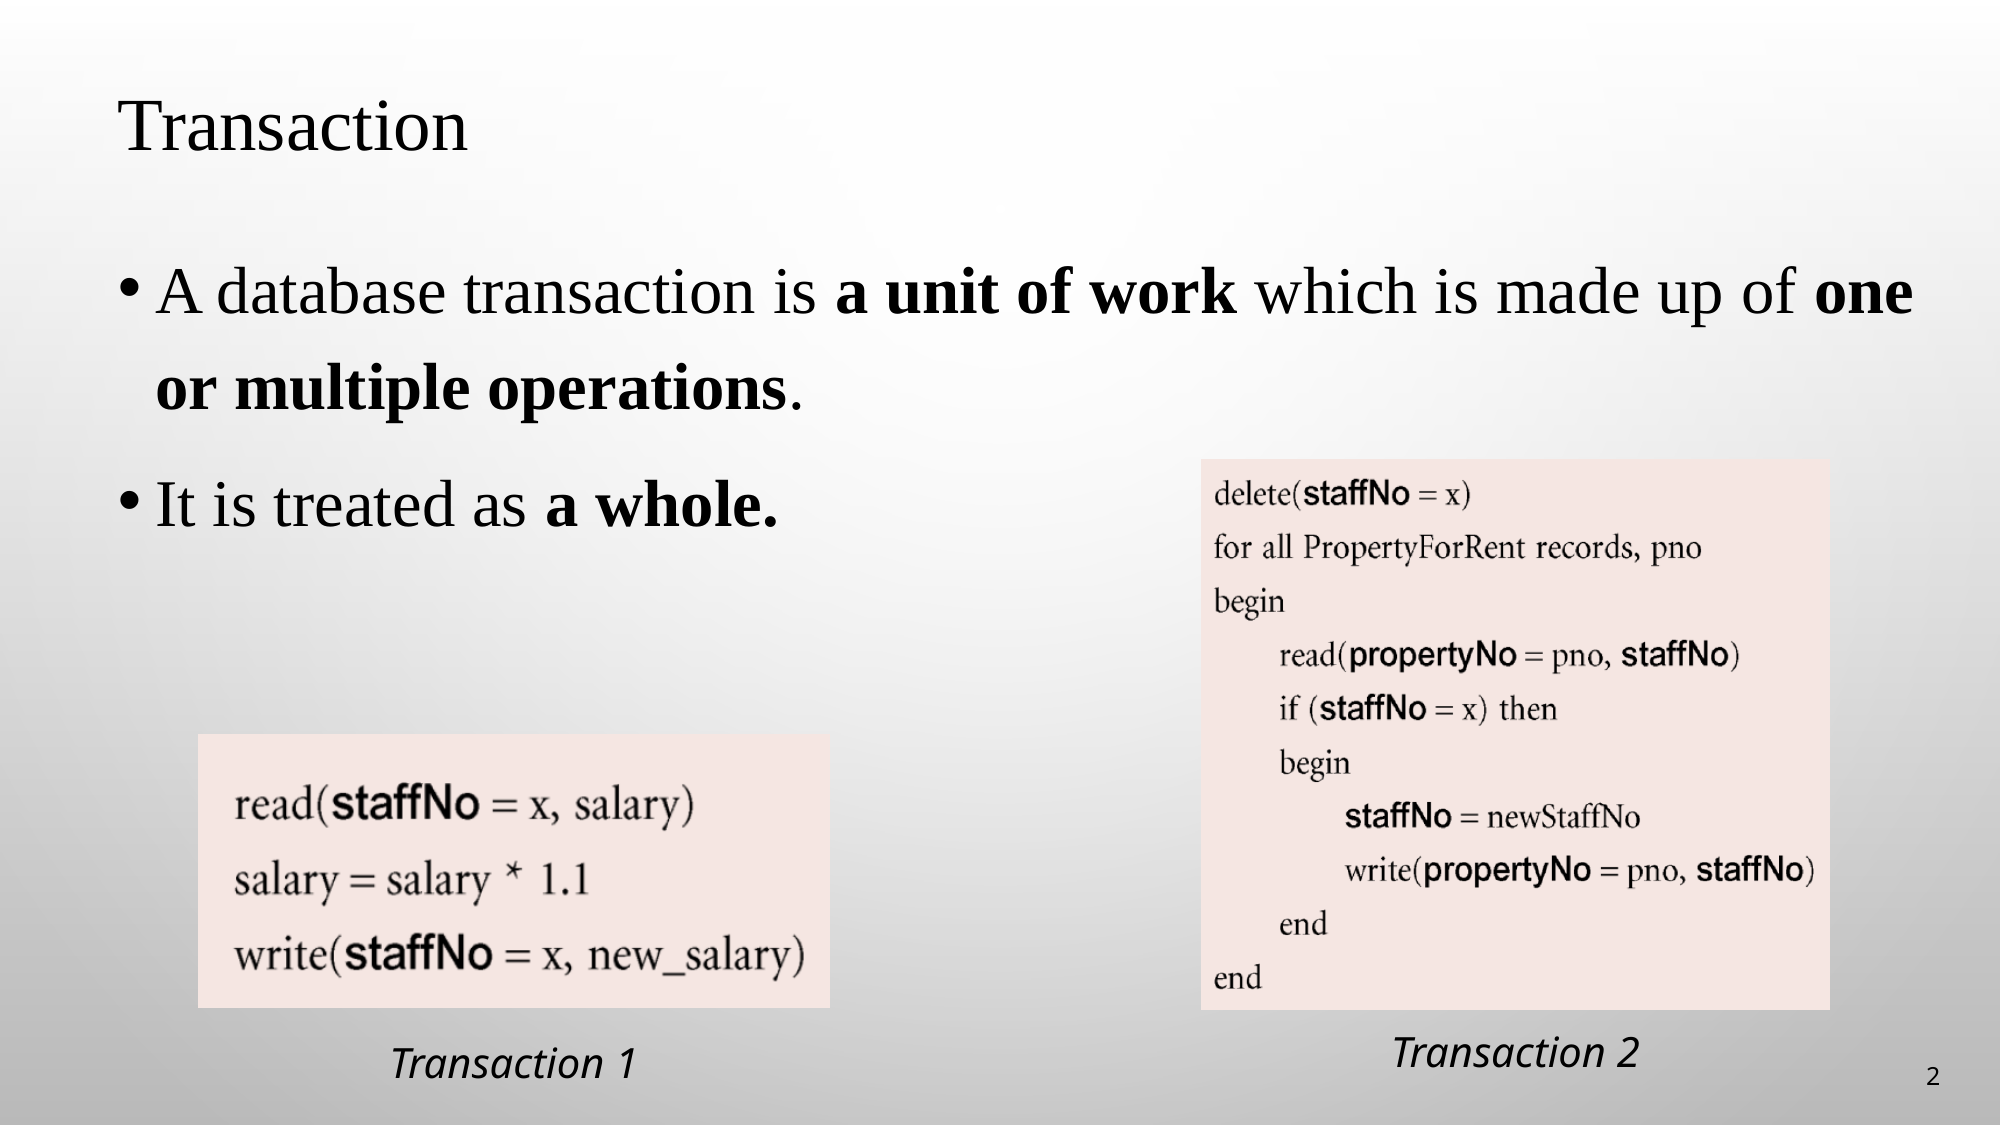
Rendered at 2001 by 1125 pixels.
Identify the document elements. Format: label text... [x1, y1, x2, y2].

title Transaction [102, 43, 1956, 210]
text_box Transaction 2 [1375, 1018, 1655, 1084]
text_box Transaction 1 [374, 1029, 654, 1094]
slide_number 2 [1724, 1047, 1956, 1107]
list A database transaction is a unit of work which is made up of one or multiple operations. It is treated as a whole. [102, 223, 1956, 1029]
picture [0, 0, 2000, 1125]
